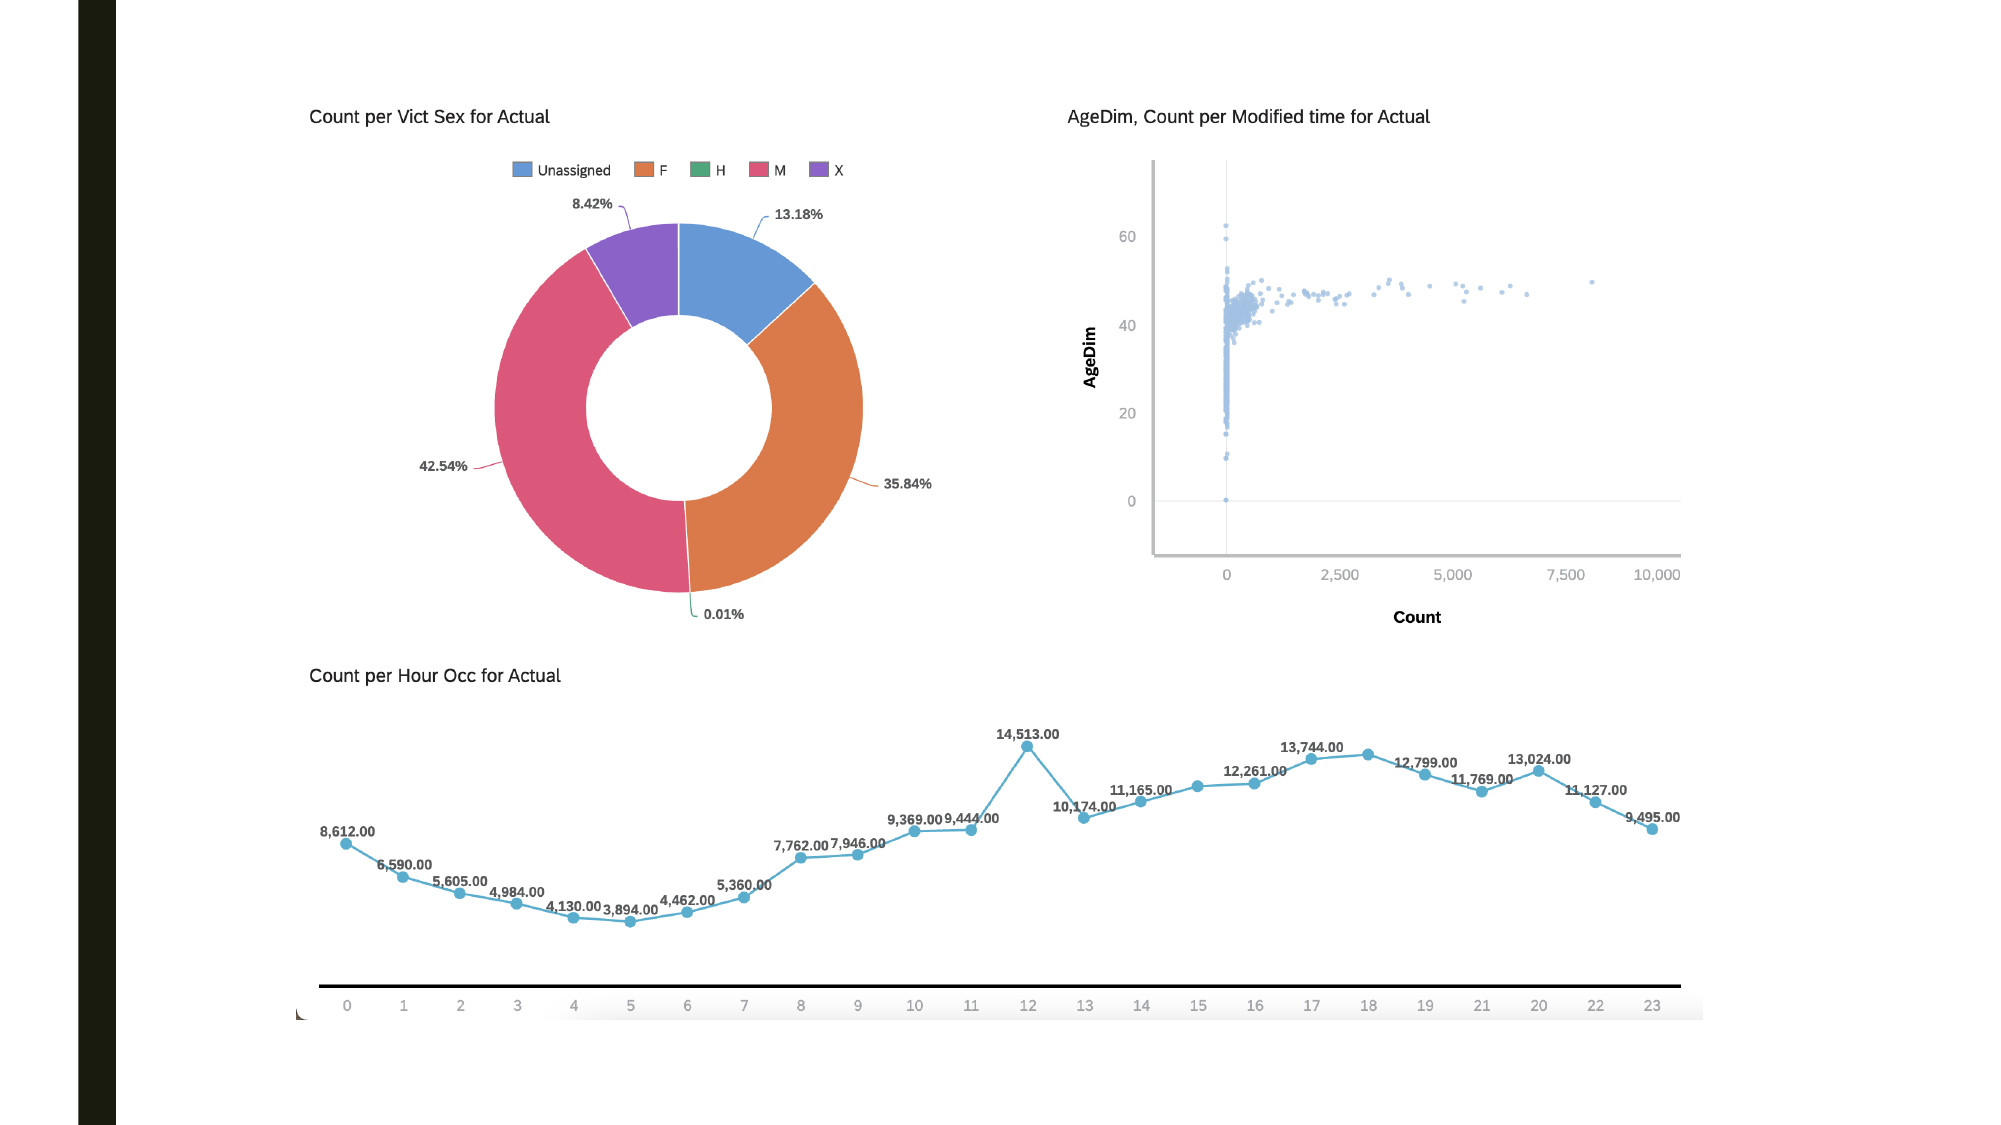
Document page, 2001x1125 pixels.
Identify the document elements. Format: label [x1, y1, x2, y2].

picture [296, 105, 1703, 1020]
